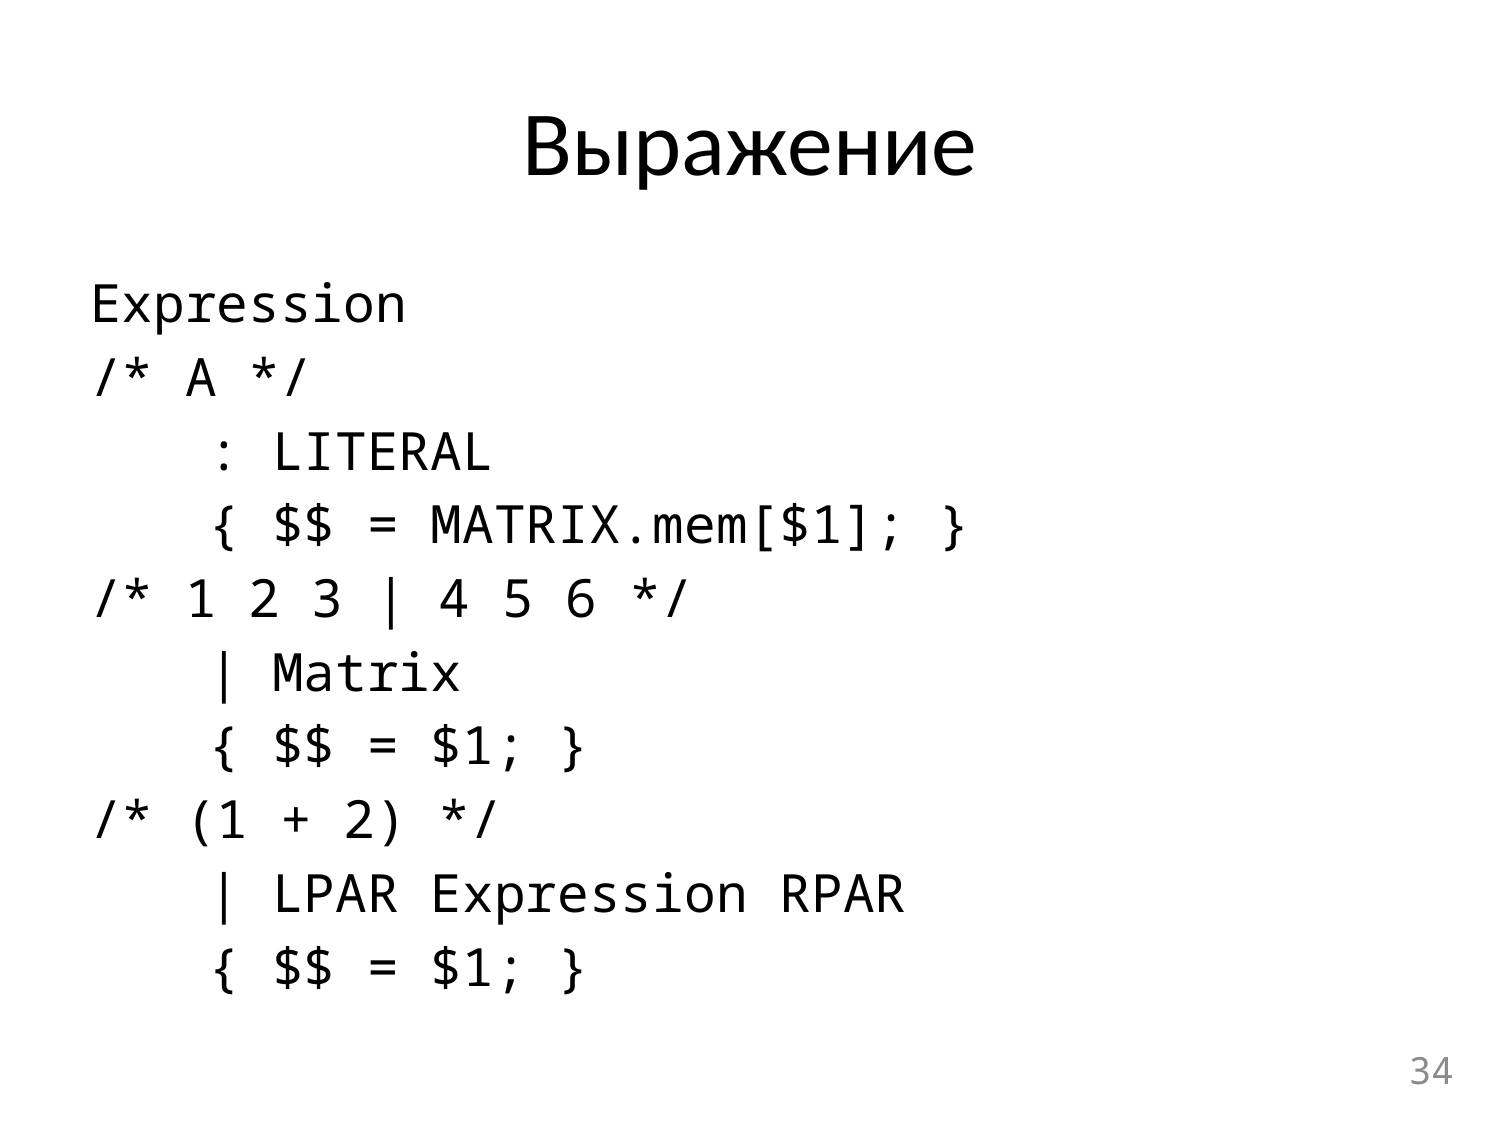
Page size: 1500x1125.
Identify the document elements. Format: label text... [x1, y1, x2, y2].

title Выражение [75, 45, 1425, 233]
list Expression /* A */ : LITERAL { $$ = MATRIX.mem[$1]; } /* 1 2 3 | 4 5 6 */ | Matrix { $$ = $1; } /* (1 + 2) */ | LPAR Expression RPAR { $$ = $1; } [75, 262, 1425, 1005]
slide_number 34 [1118, 1042, 1469, 1103]
